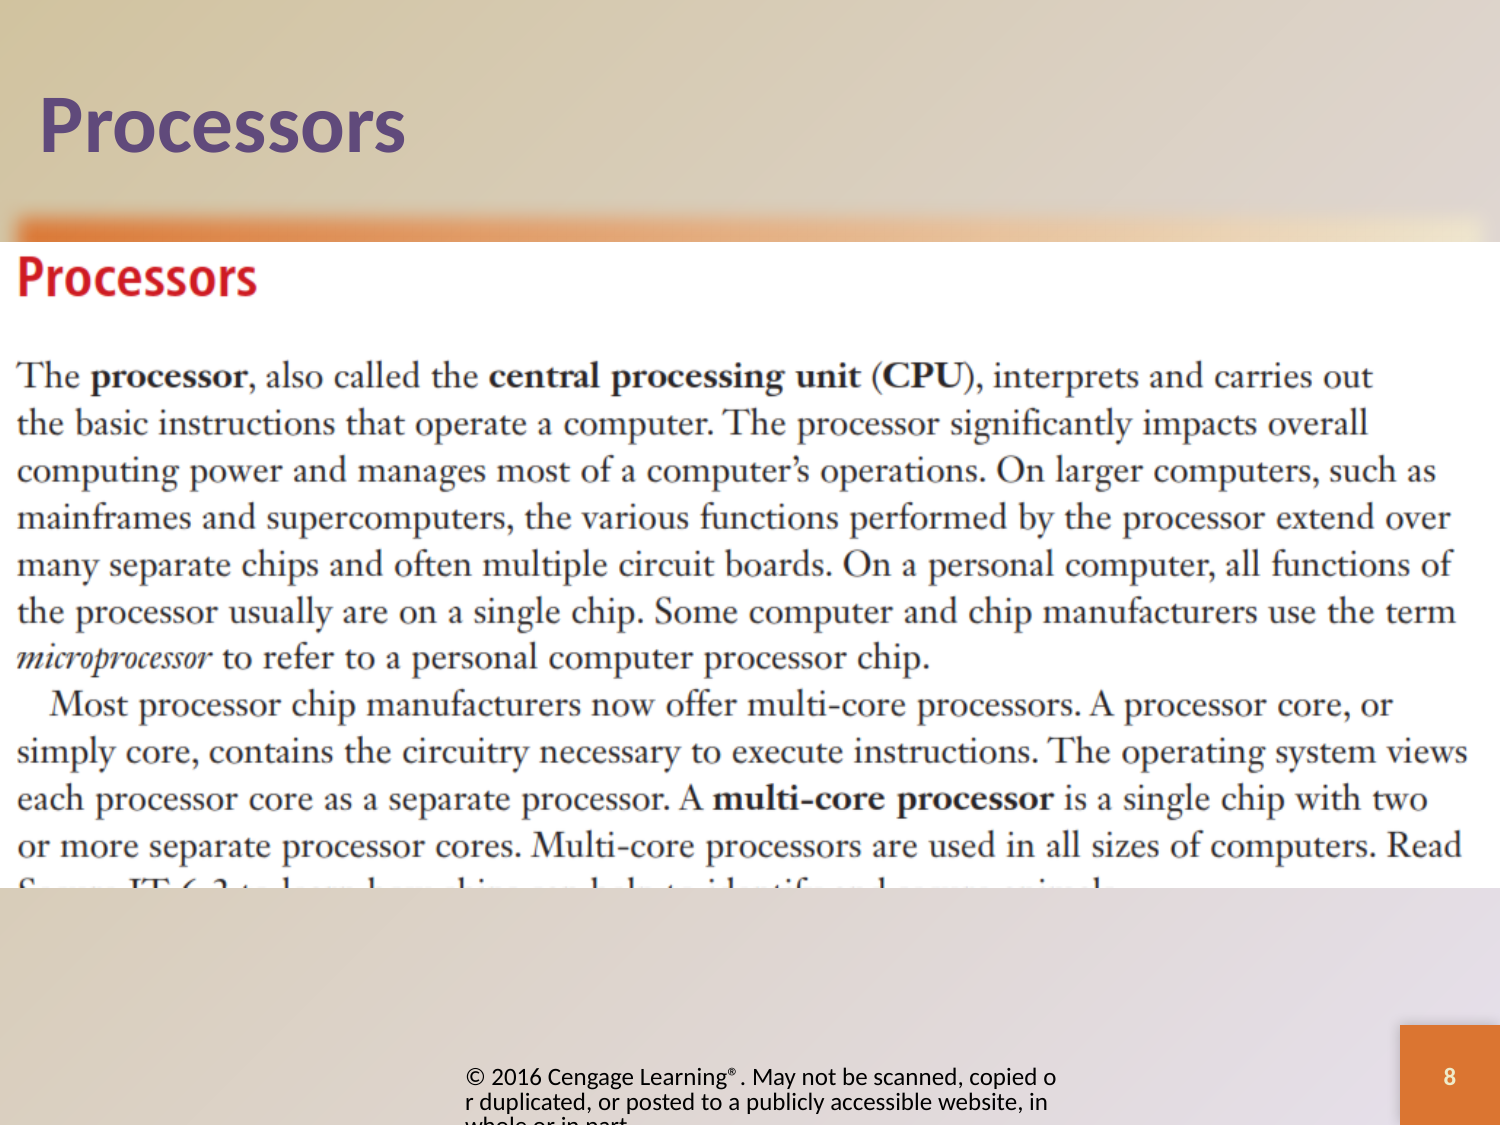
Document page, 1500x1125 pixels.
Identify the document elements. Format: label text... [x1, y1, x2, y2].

slide_number 8 [1400, 1025, 1500, 1125]
footer © 2016 Cengage Learning®. May not be scanned, copied or duplicated, or posted to a publicly accessible website, in whole or in part. [450, 1037, 1075, 1113]
title Processors [24, 24, 1475, 213]
picture [0, 242, 1500, 888]
